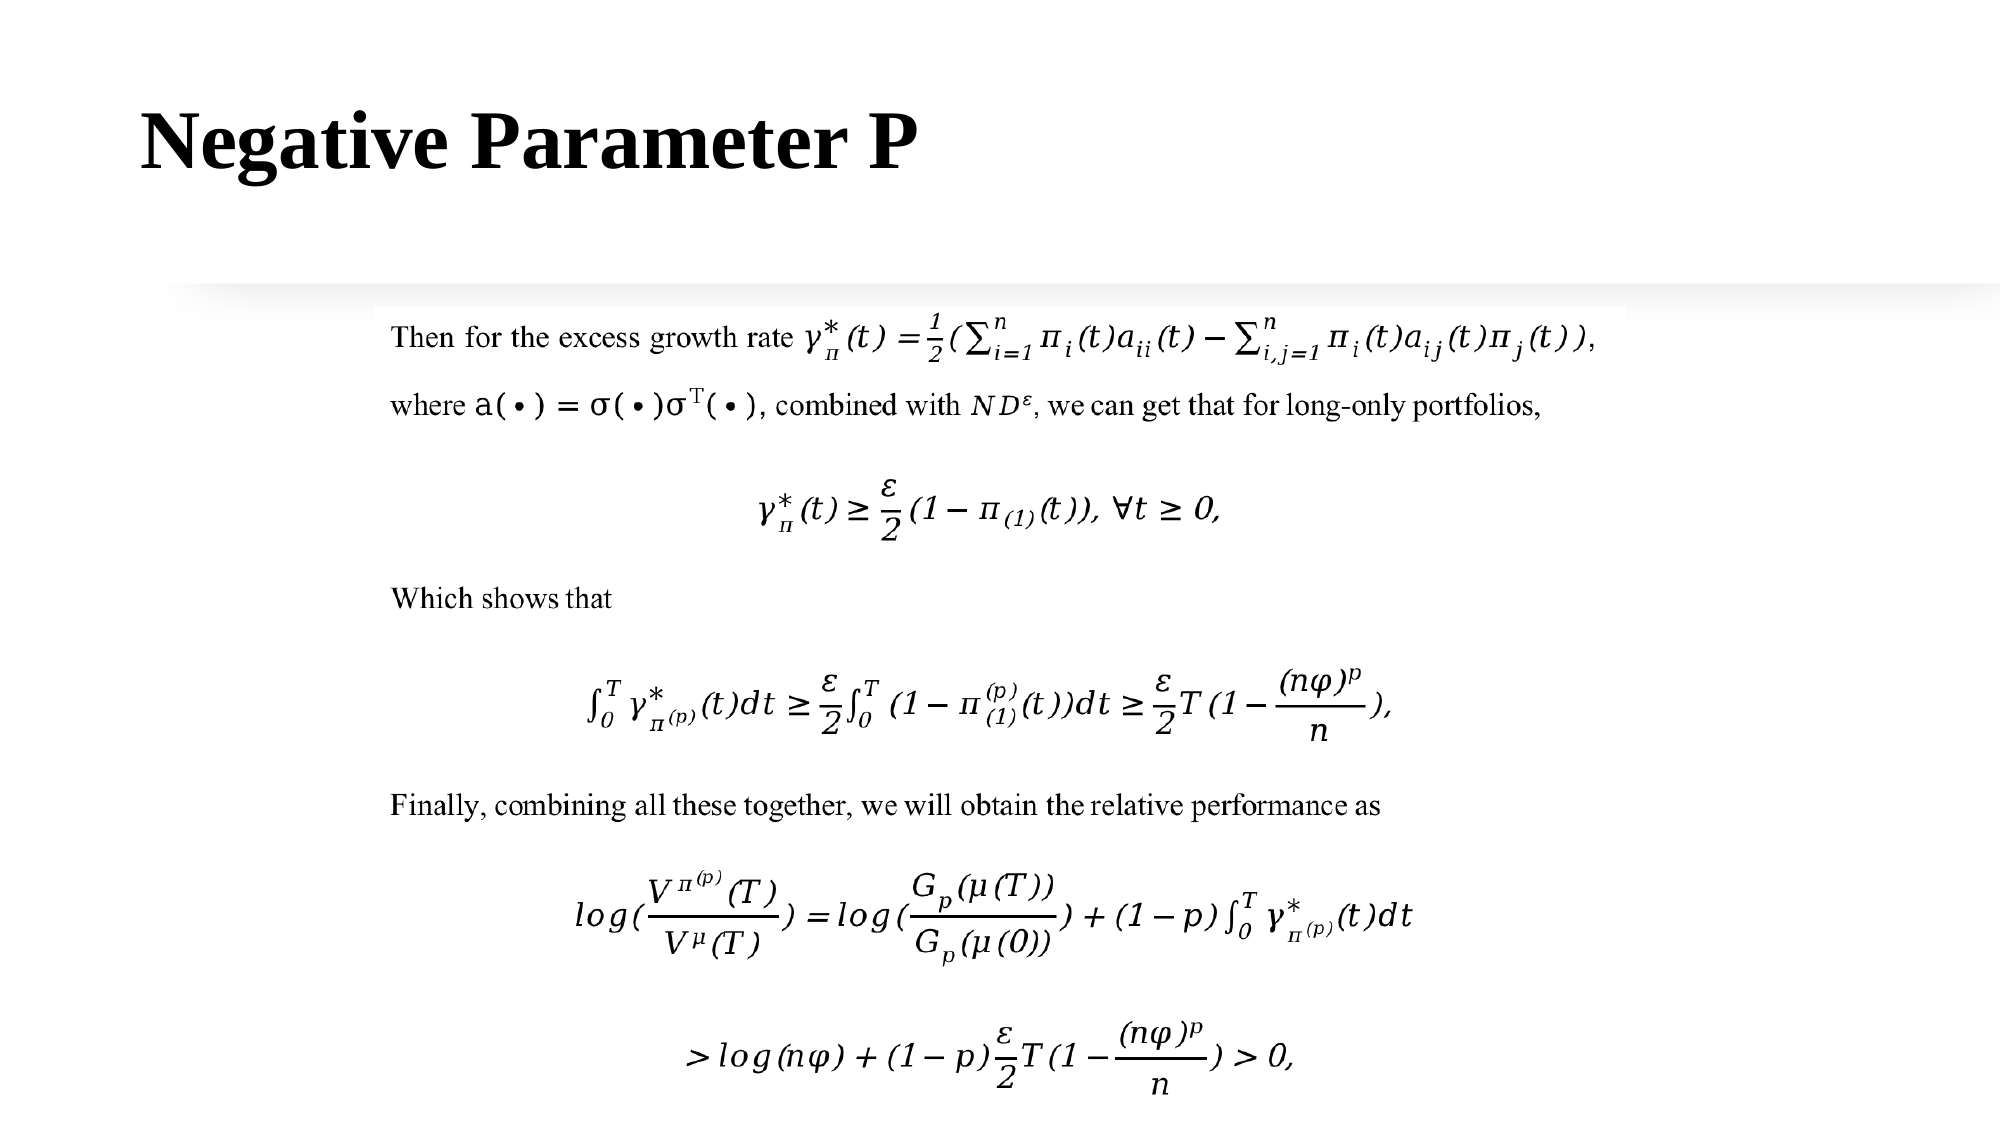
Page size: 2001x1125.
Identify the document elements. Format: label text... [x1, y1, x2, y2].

picture [373, 307, 1626, 1109]
text_box [0, 0, 2000, 285]
title Negative Parameter P [124, 46, 1751, 238]
